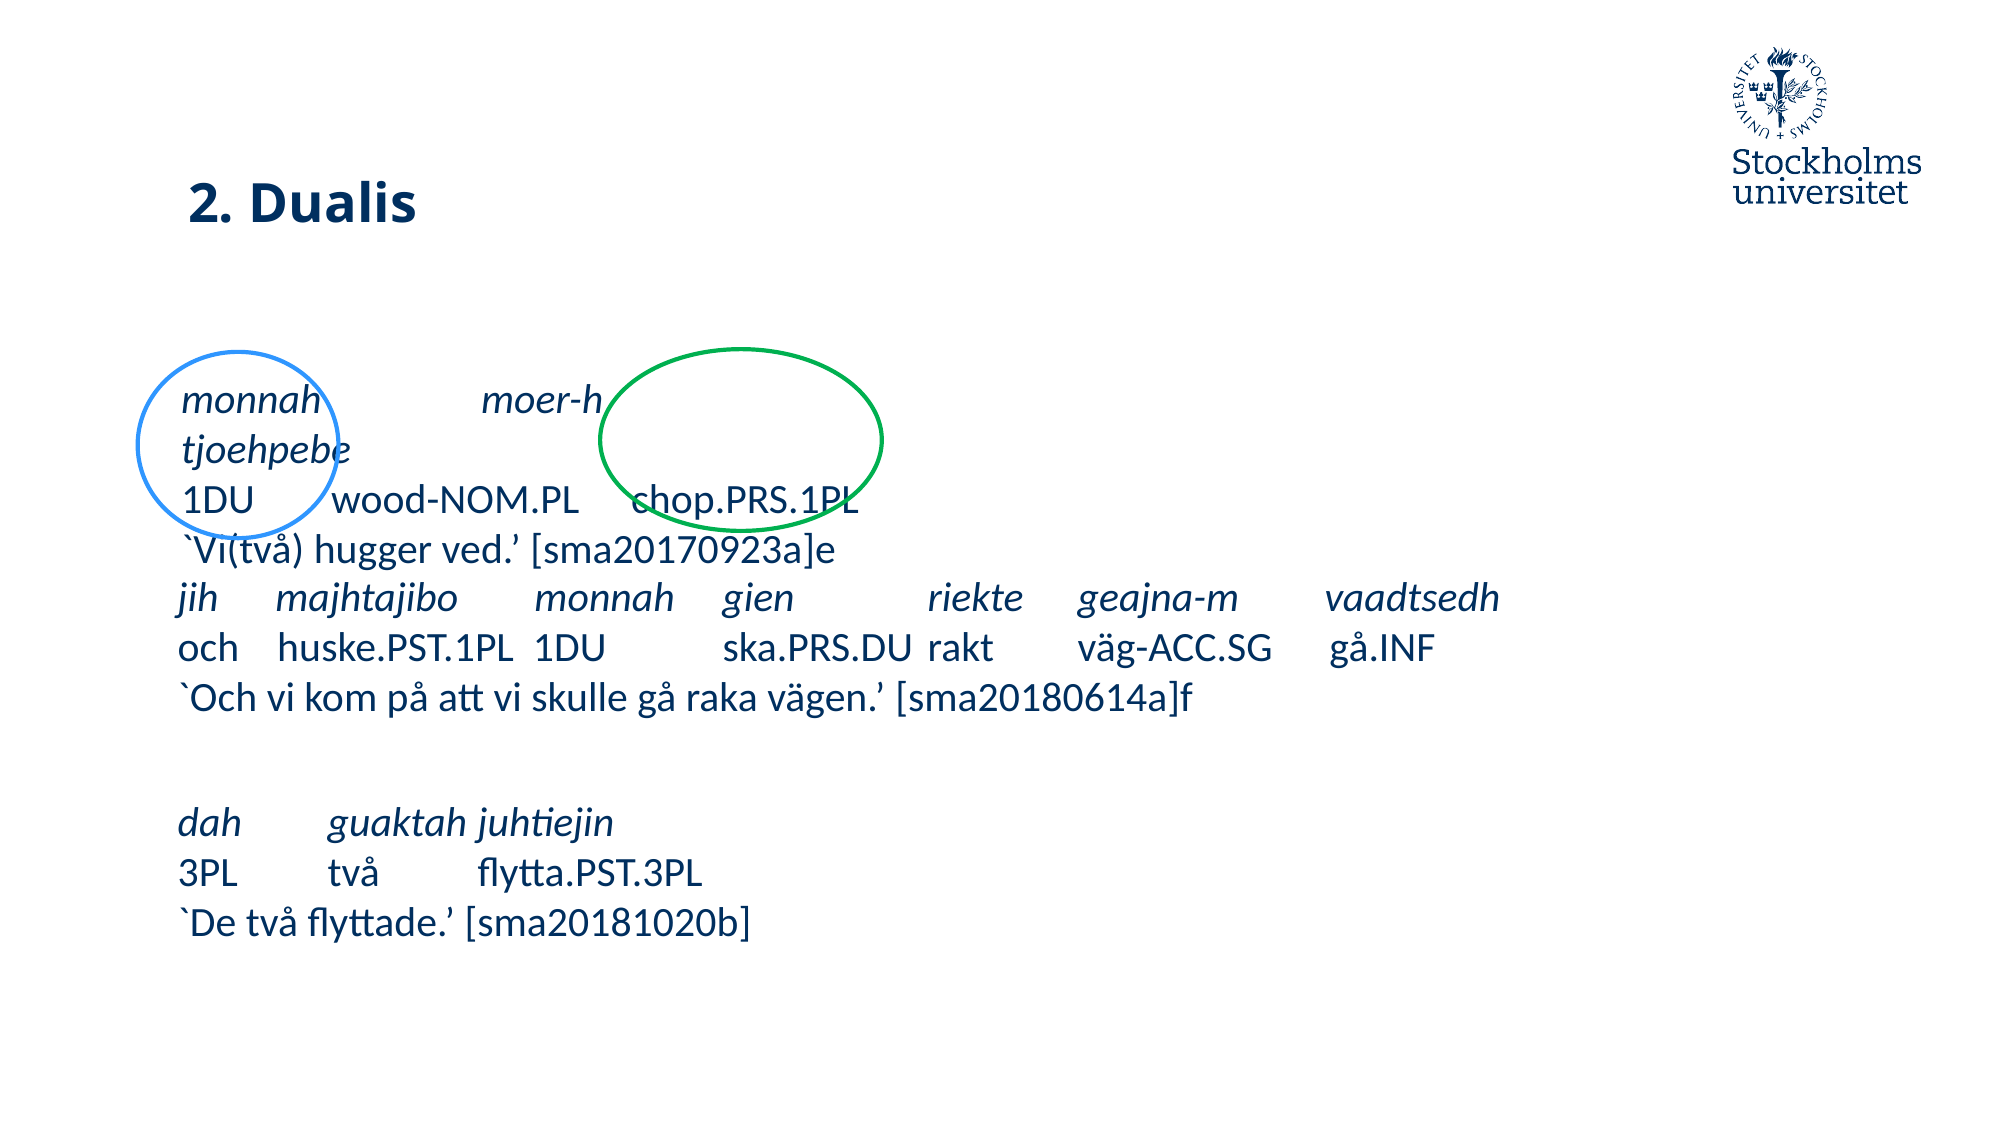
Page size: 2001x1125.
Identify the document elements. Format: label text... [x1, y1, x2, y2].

text_box [135, 349, 341, 541]
text_box [598, 347, 884, 534]
picture [1733, 47, 1921, 204]
title 2. Dualis [173, 160, 1672, 292]
text_box monnah moer-h tjoehpebe 1DU wood-NOM.PL chop.PRS.1PL `Vi(två) hugger ved.’ [sma20170923a]e [166, 364, 923, 562]
text_box jih majhtajibo monnah gien riekte geajna-m vaadtsedh och huske.PST.1PL 1DU ska.PRS.DU rakt väg-ACC.SG gå.INF `Och vi kom på att vi skulle gå raka vägen.’ [sma20180614a]f [162, 562, 1851, 728]
text_box dah guaktah juhtiejin 3PL två flytta.PST.3PL `De två flyttade.’ [sma20181020b] [162, 786, 1038, 952]
